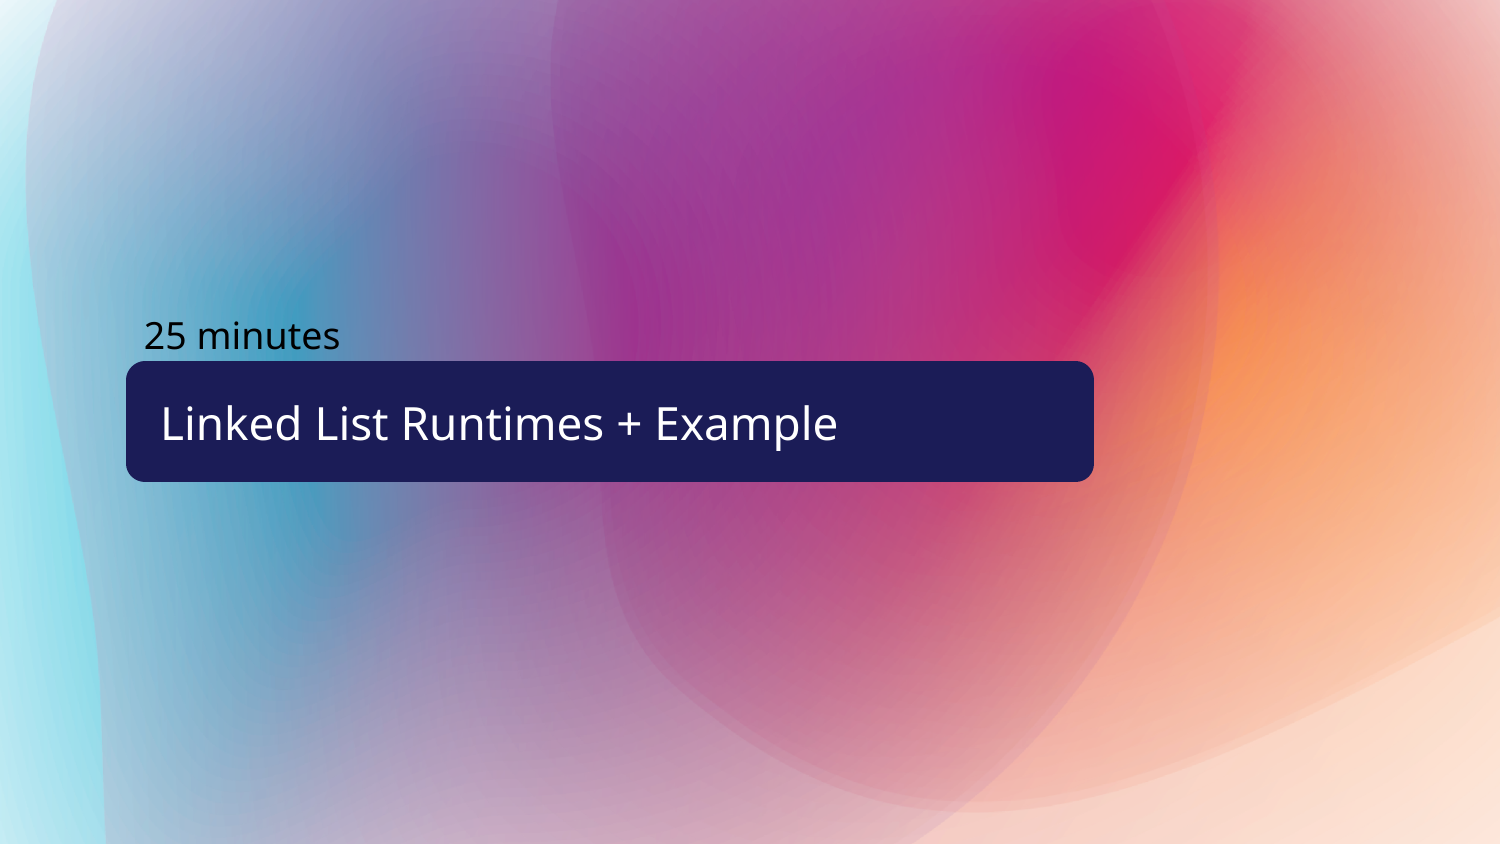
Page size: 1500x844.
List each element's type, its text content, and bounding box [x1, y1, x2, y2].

picture [0, 0, 1500, 844]
subtitle 25 minutes [128, 290, 806, 354]
title Linked List Runtimes + Example [126, 361, 1094, 482]
